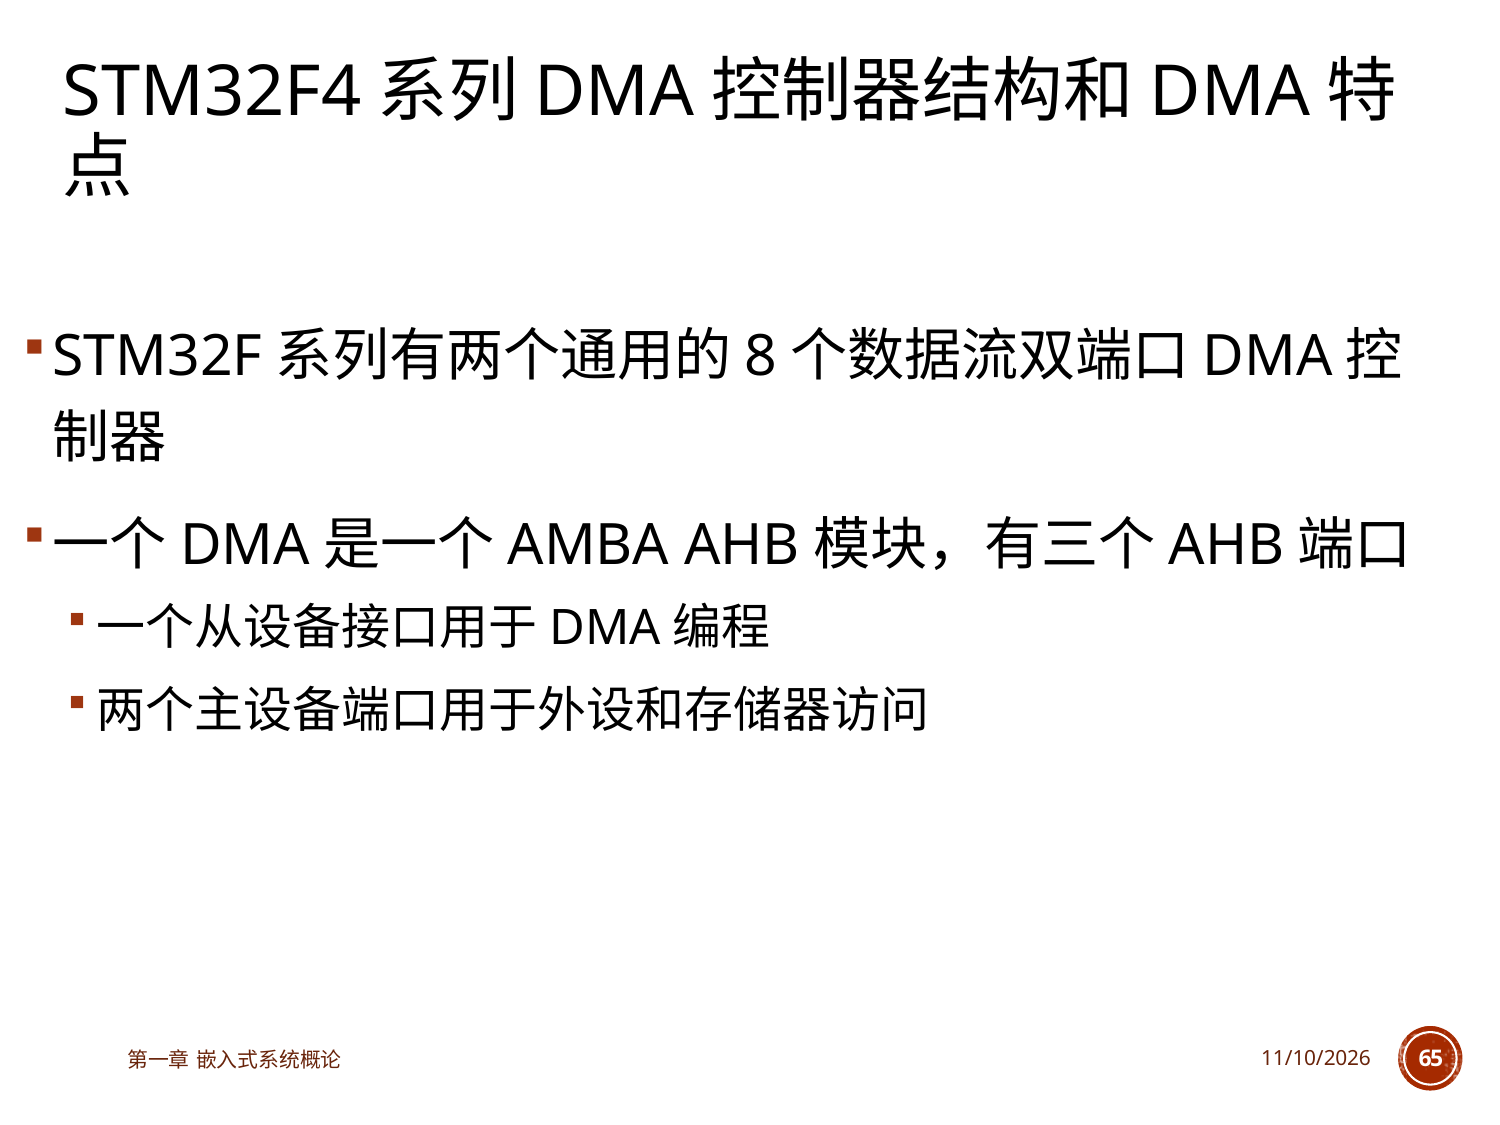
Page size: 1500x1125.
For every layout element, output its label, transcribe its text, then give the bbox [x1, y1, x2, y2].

slide_number 65 [1391, 1028, 1471, 1089]
list STM32F系列有两个通用的8个数据流双端口DMA控制器 一个DMA是一个AMBA AHB模块，有三个AHB端口 一个从设备接口用于DMA编程 两个主设备端口用于外设和存储器访问 [8, 297, 1431, 828]
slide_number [982, 1028, 1386, 1089]
title STM32F4系列DMA控制器结构和DMA特点 [47, 46, 1471, 215]
footer 第一章 嵌入式系统概论 [112, 1028, 891, 1089]
